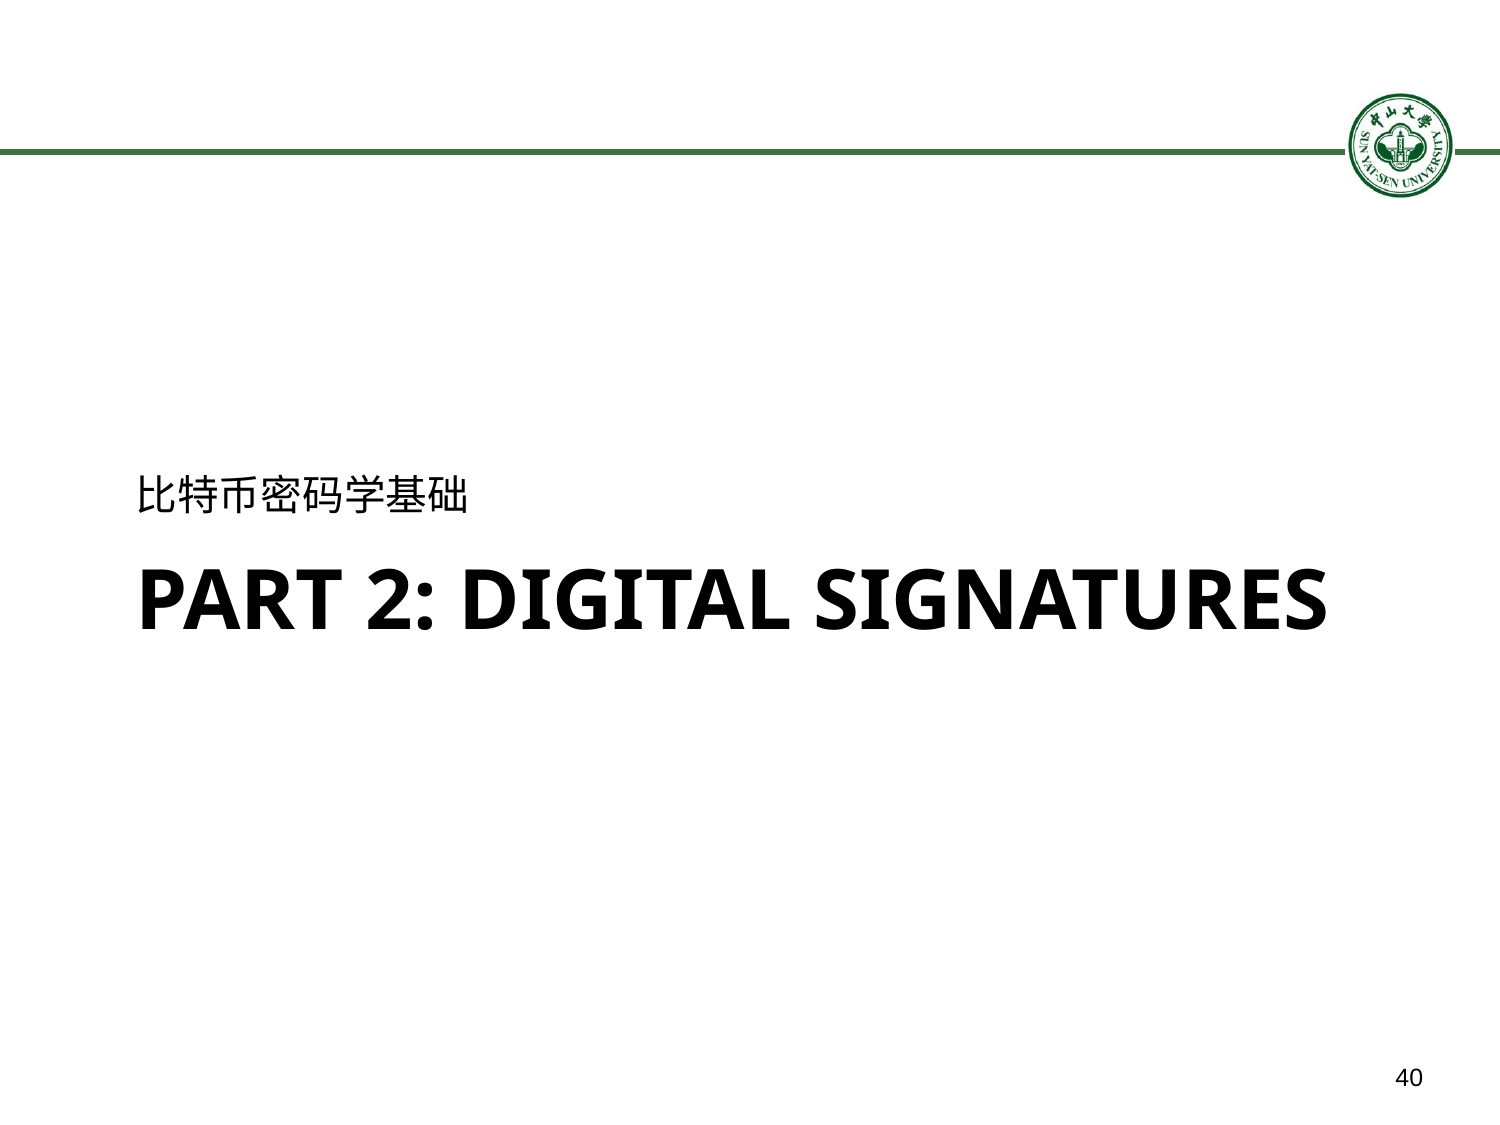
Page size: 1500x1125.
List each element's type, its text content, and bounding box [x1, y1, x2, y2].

list 比特币密码学基础 [120, 318, 1396, 527]
title Part 2: digital signatures [120, 564, 1468, 788]
picture [1345, 90, 1455, 200]
